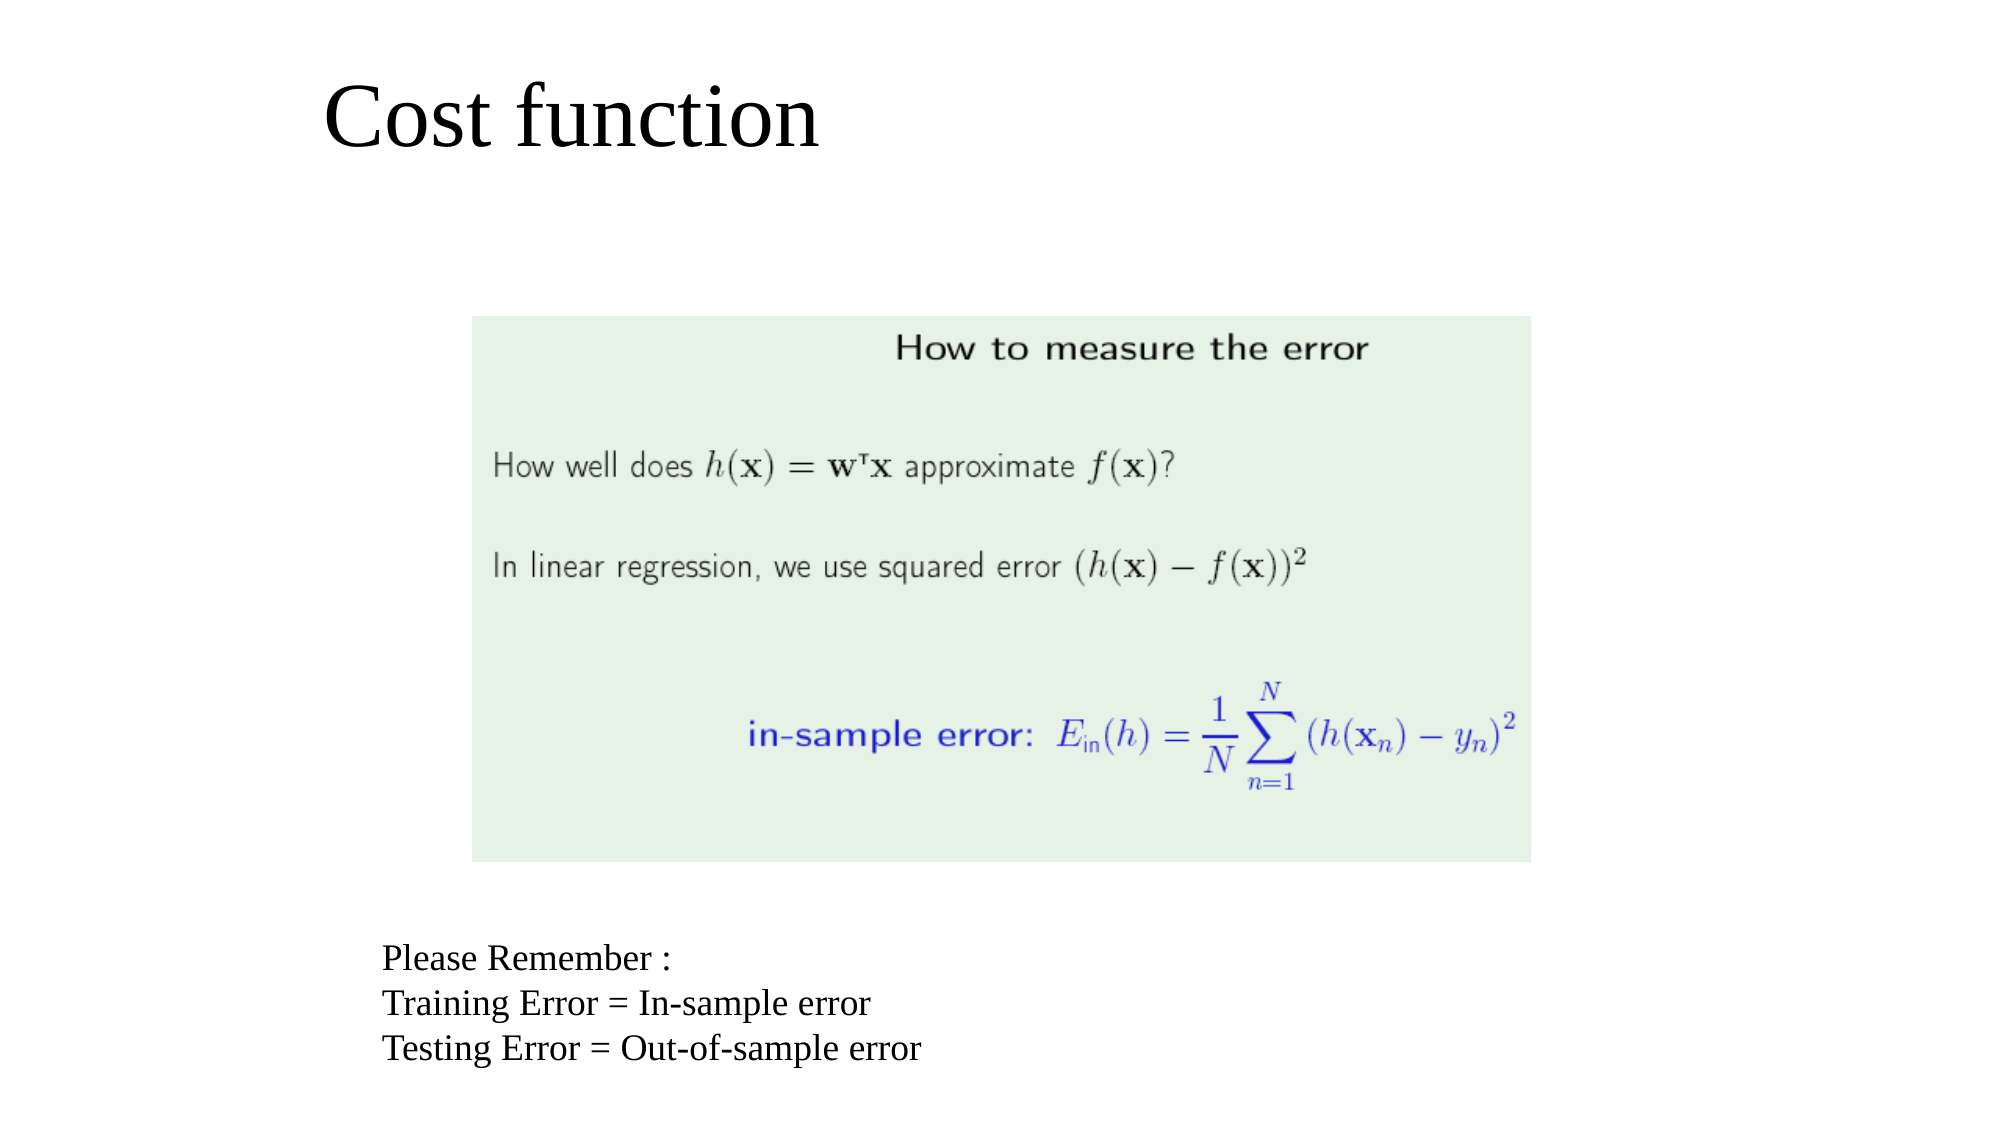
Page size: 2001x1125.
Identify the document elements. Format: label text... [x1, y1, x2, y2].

text_box Please Remember : Training Error = In-sample error Testing Error = Out-of-sample error [367, 925, 1036, 1076]
title Cost function [308, 23, 1659, 211]
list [472, 316, 1531, 862]
